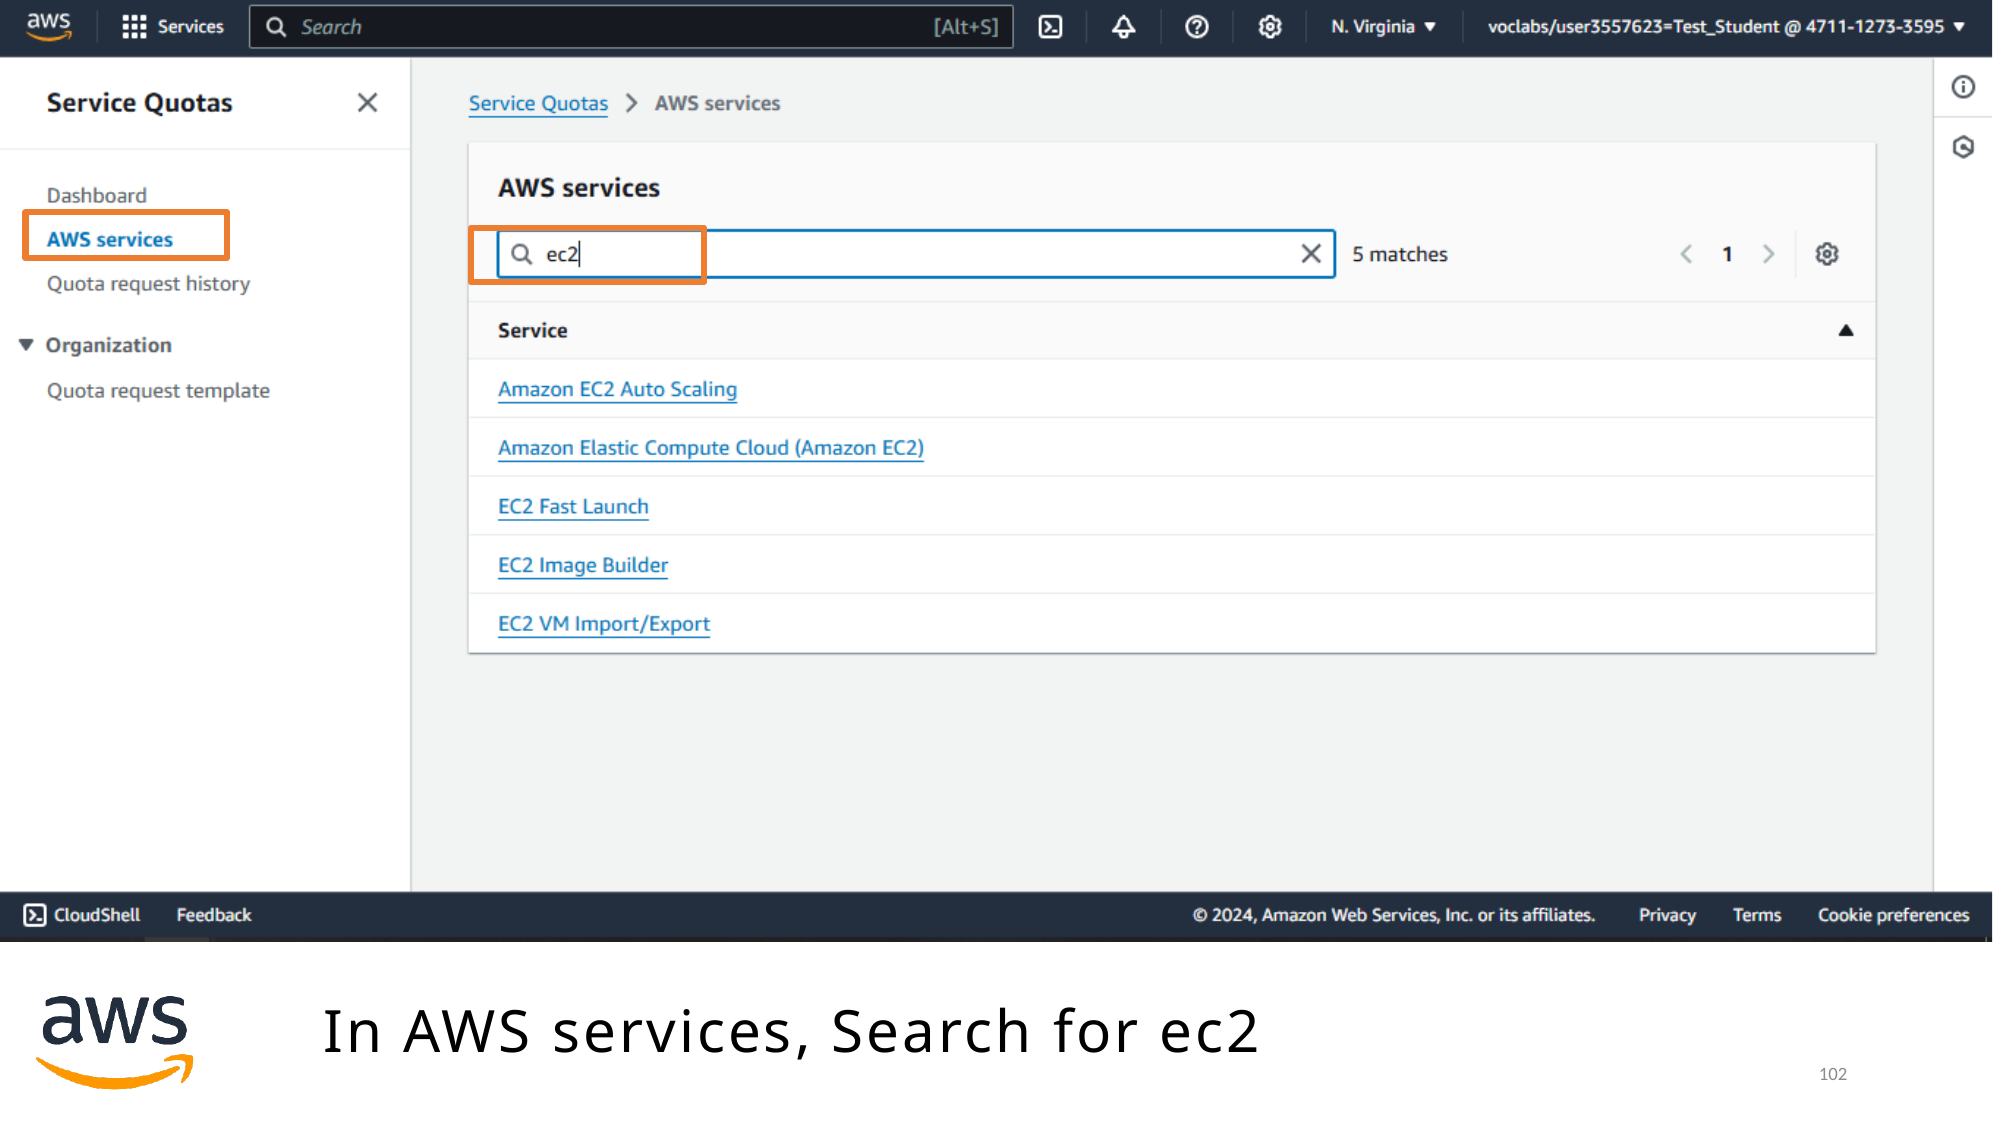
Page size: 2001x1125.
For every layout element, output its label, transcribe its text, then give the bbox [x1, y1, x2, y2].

text_box In AWS services, Search for ec2 [308, 942, 1690, 1125]
slide_number 102 [1690, 1042, 1863, 1103]
picture [0, 0, 1993, 942]
picture [0, 956, 227, 1125]
